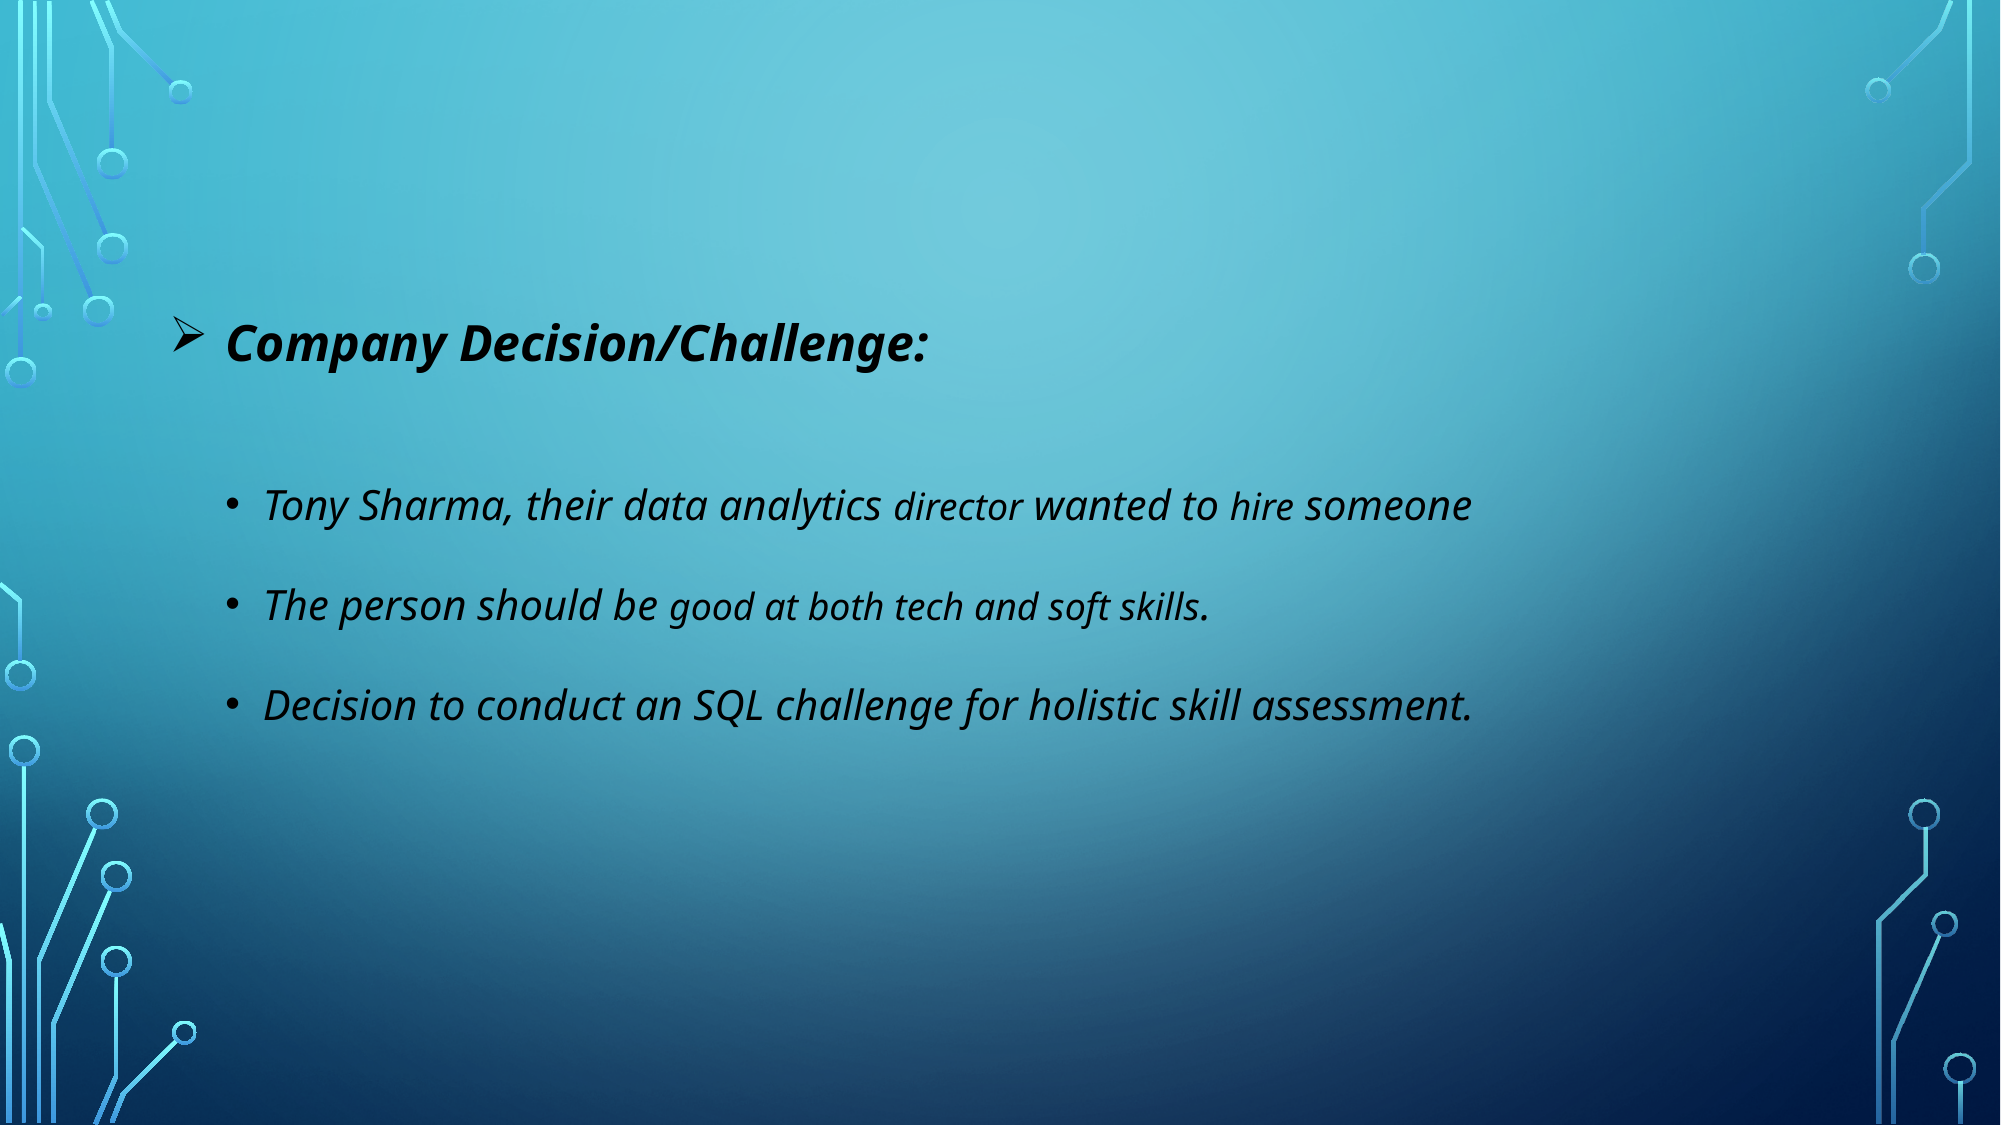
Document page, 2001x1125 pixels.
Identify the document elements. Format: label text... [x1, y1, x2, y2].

list Company Decision/Challenge: Tony Sharma, their data analytics director wanted to hire someone The person should be good at both tech and soft skills. Decision to conduct an SQL challenge for holistic skill assessment. [135, 287, 2000, 887]
